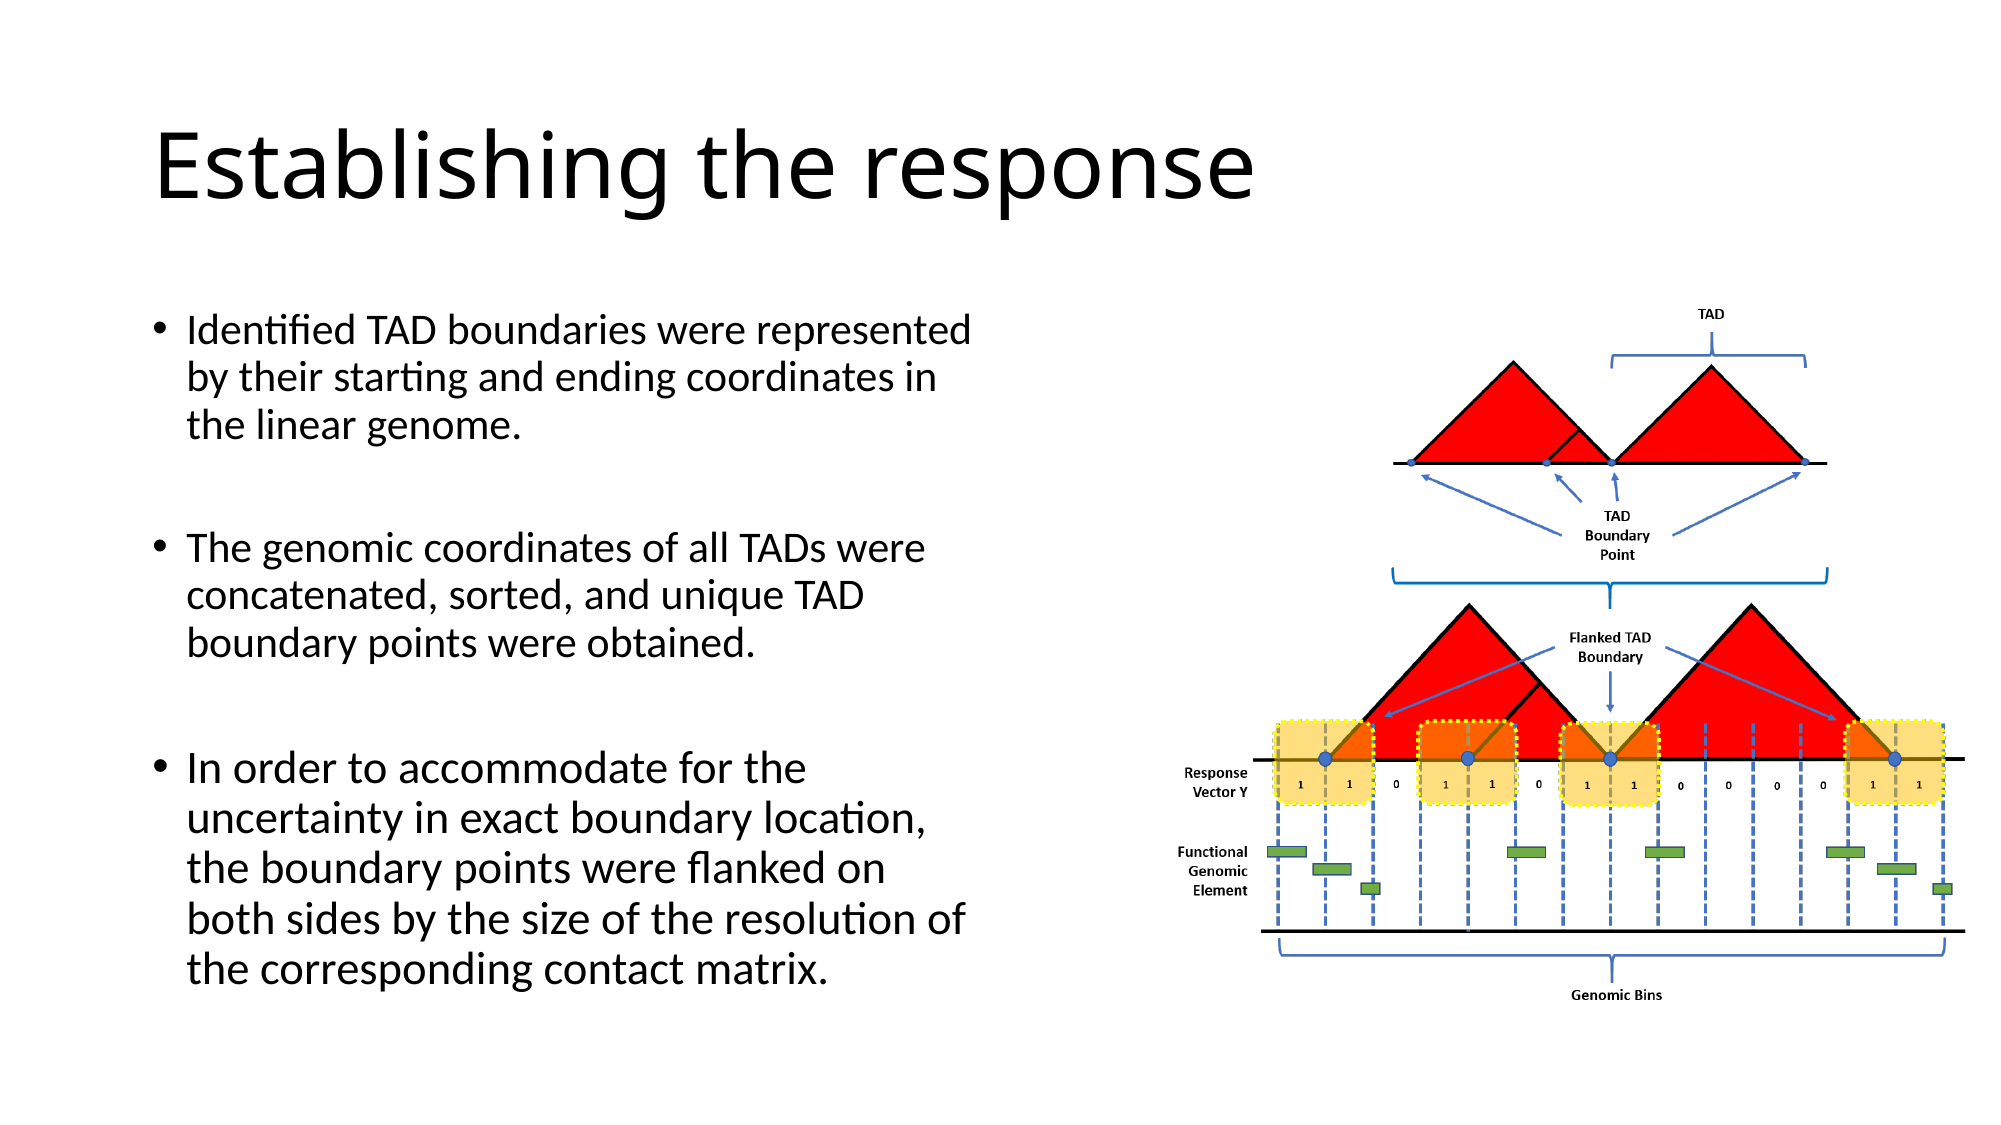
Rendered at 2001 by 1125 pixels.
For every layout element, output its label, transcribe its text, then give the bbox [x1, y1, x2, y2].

picture [1159, 299, 1967, 1014]
list Identified TAD boundaries were represented by their starting and ending coordinates in the linear genome. The genomic coordinates of all TADs were concatenated, sorted, and unique TAD boundary points were obtained. In order to accommodate for the uncertainty in exact boundary location, the boundary points were flanked on both sides by the size of the resolution of the corresponding contact matrix. [137, 299, 1000, 1014]
title Establishing the response [137, 59, 1863, 278]
